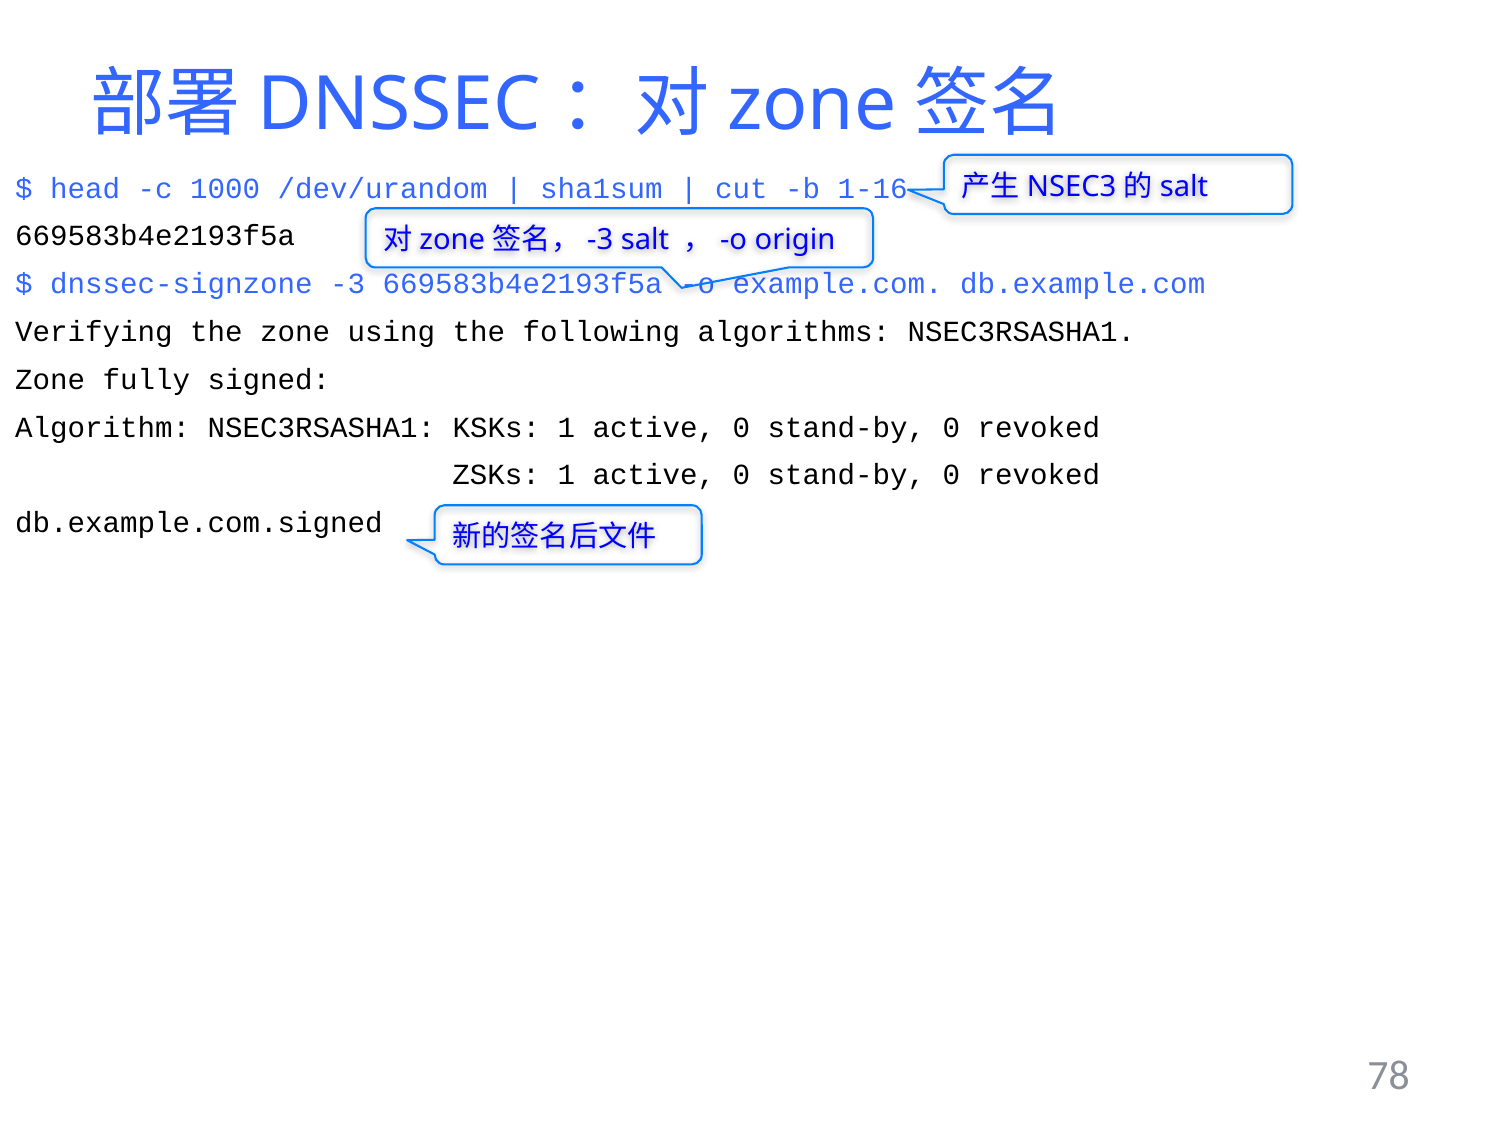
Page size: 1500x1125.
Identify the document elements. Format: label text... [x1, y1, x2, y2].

text_box 新的签名后文件 [406, 504, 703, 566]
list $ head -c 1000 /dev/urandom | sha1sum | cut -b 1-16 669583b4e2193f5a $ dnssec-signzone -3 669583b4e2193f5a -o example.com. db.example.com Verifying the zone using the following algorithms: NSEC3RSASHA1. Zone fully signed: Algorithm: NSEC3RSASHA1: KSKs: 1 active, 0 stand-by, 0 revoked ZSKs: 1 active, 0 stand-by, 0 revoked db.example.com.signed [0, 154, 1500, 1041]
text_box 对zone签名，-3 salt ，-o origin [364, 207, 874, 289]
slide_number 78 [1074, 1042, 1425, 1103]
title 部署DNSSEC：对zone签名 [75, 6, 1425, 154]
text_box 产生NSEC3的salt [907, 154, 1294, 215]
